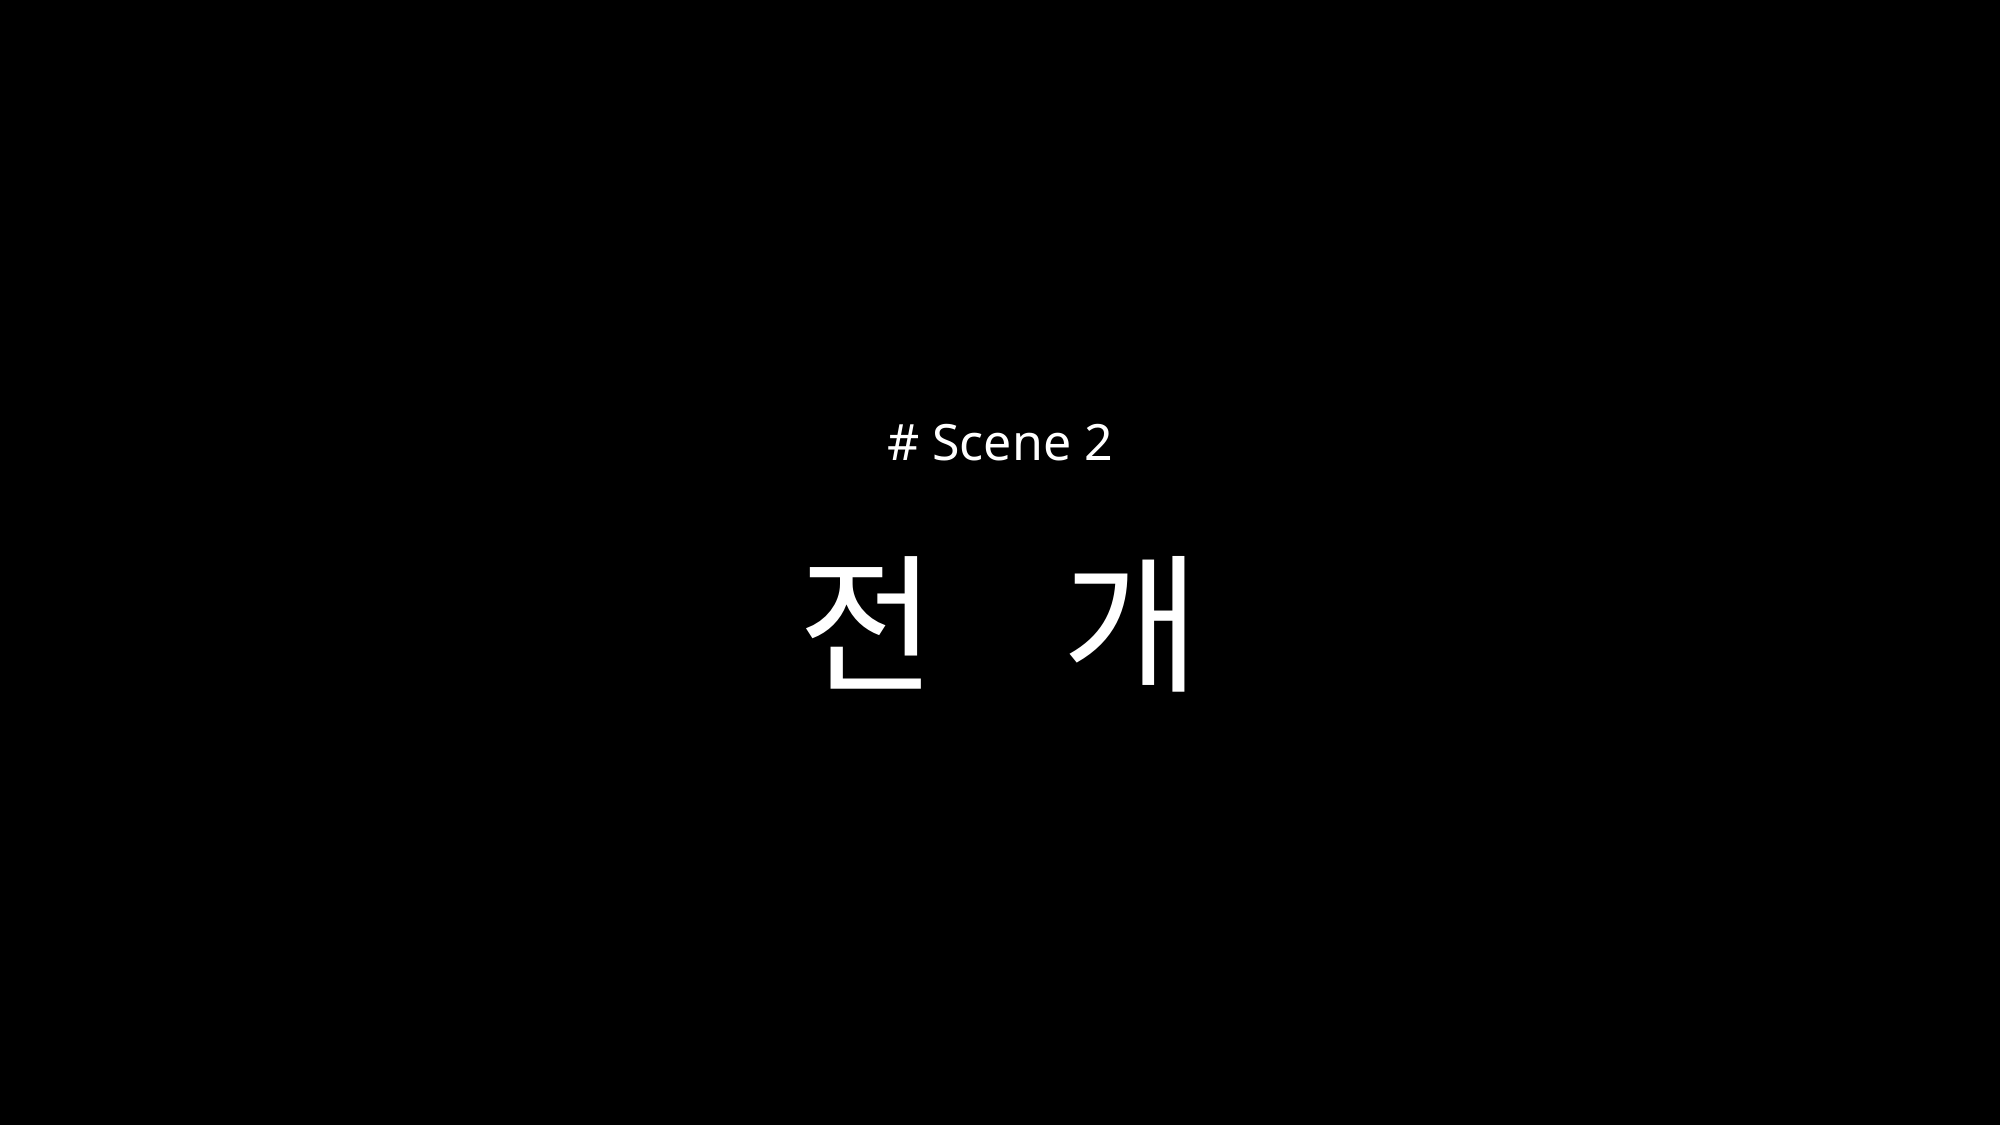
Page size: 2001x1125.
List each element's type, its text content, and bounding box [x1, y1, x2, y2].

text_box # Scene 2 전 개 [382, 403, 1618, 719]
